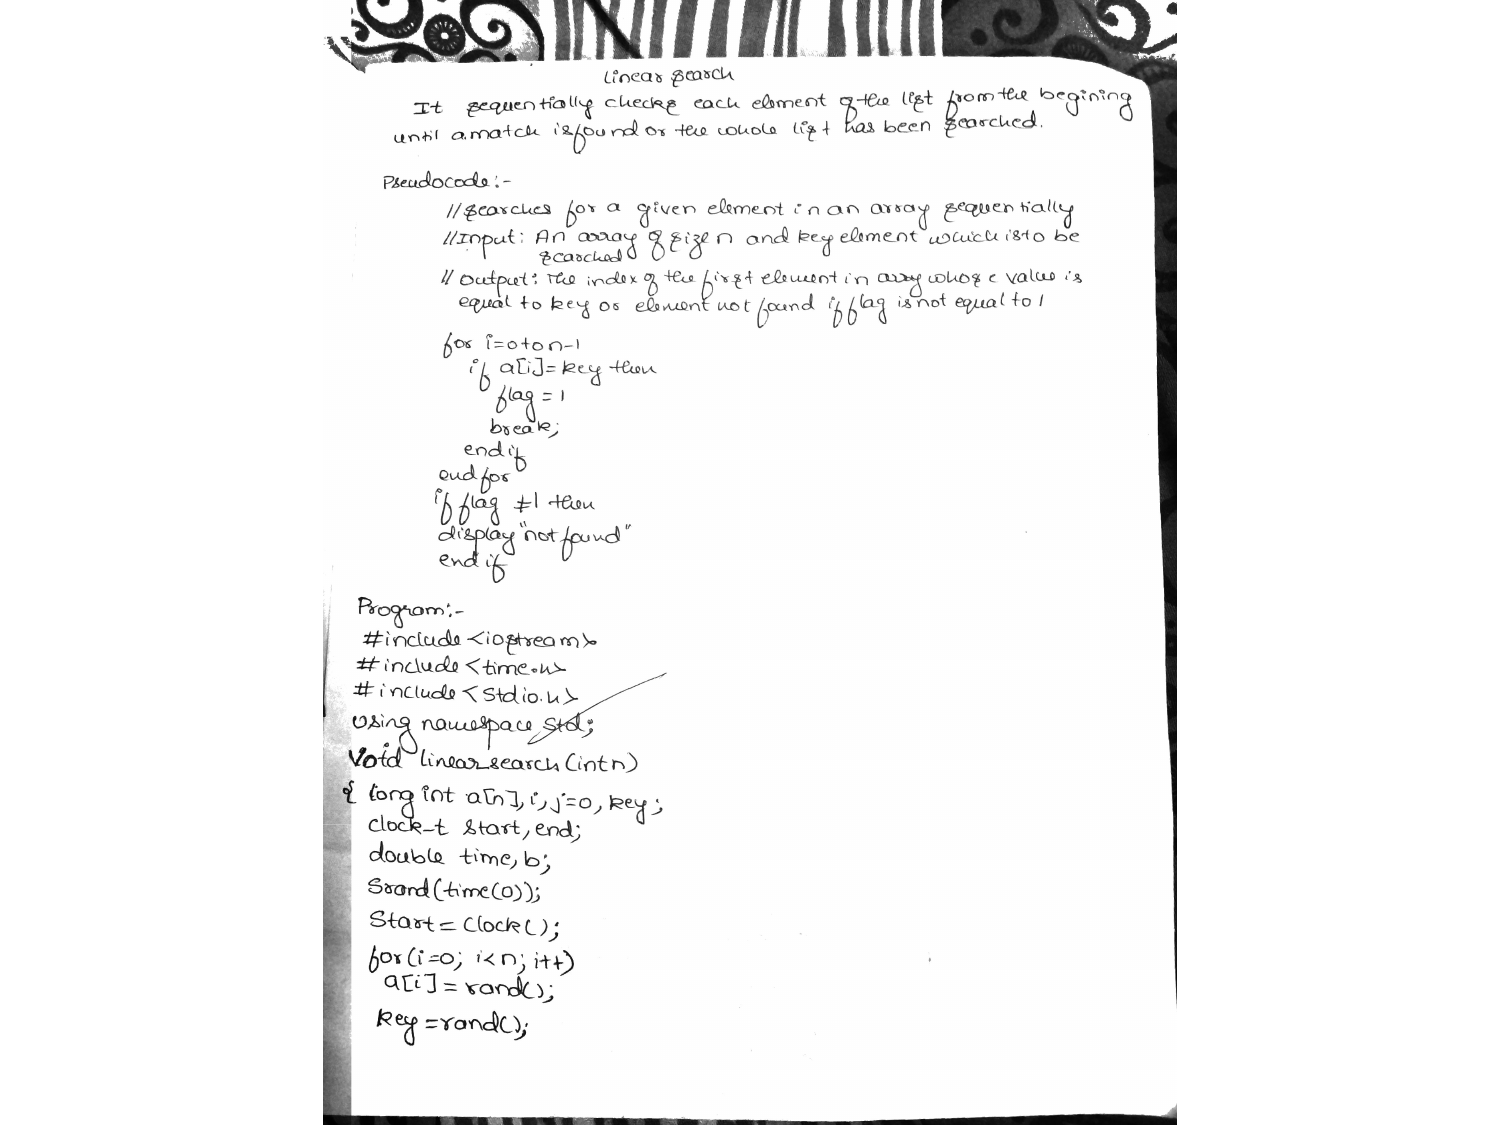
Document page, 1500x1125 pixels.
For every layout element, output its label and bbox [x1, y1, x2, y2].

picture [323, 0, 1177, 1125]
